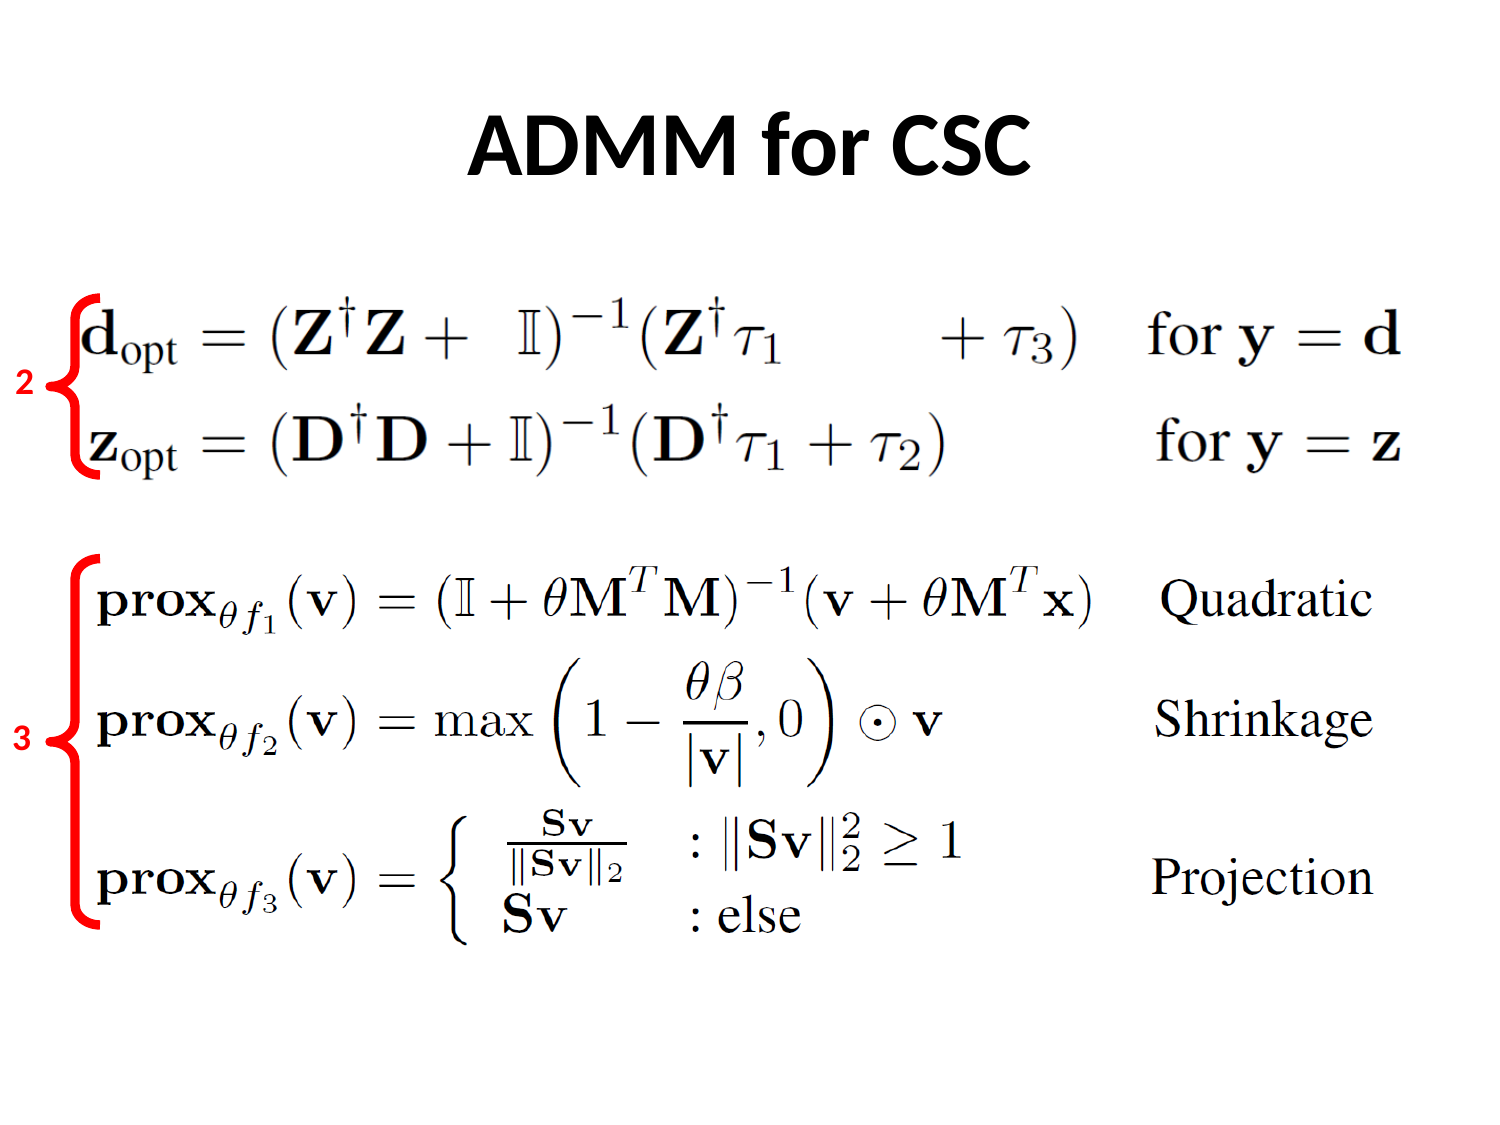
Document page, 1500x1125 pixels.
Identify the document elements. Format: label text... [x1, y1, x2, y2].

text_box [49, 378, 69, 395]
title ADMM for CSC [75, 45, 1425, 233]
text_box 2 [0, 349, 50, 410]
text_box 3 [0, 705, 47, 766]
text_box [49, 733, 69, 751]
picture [74, 558, 1401, 976]
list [74, 290, 1426, 488]
